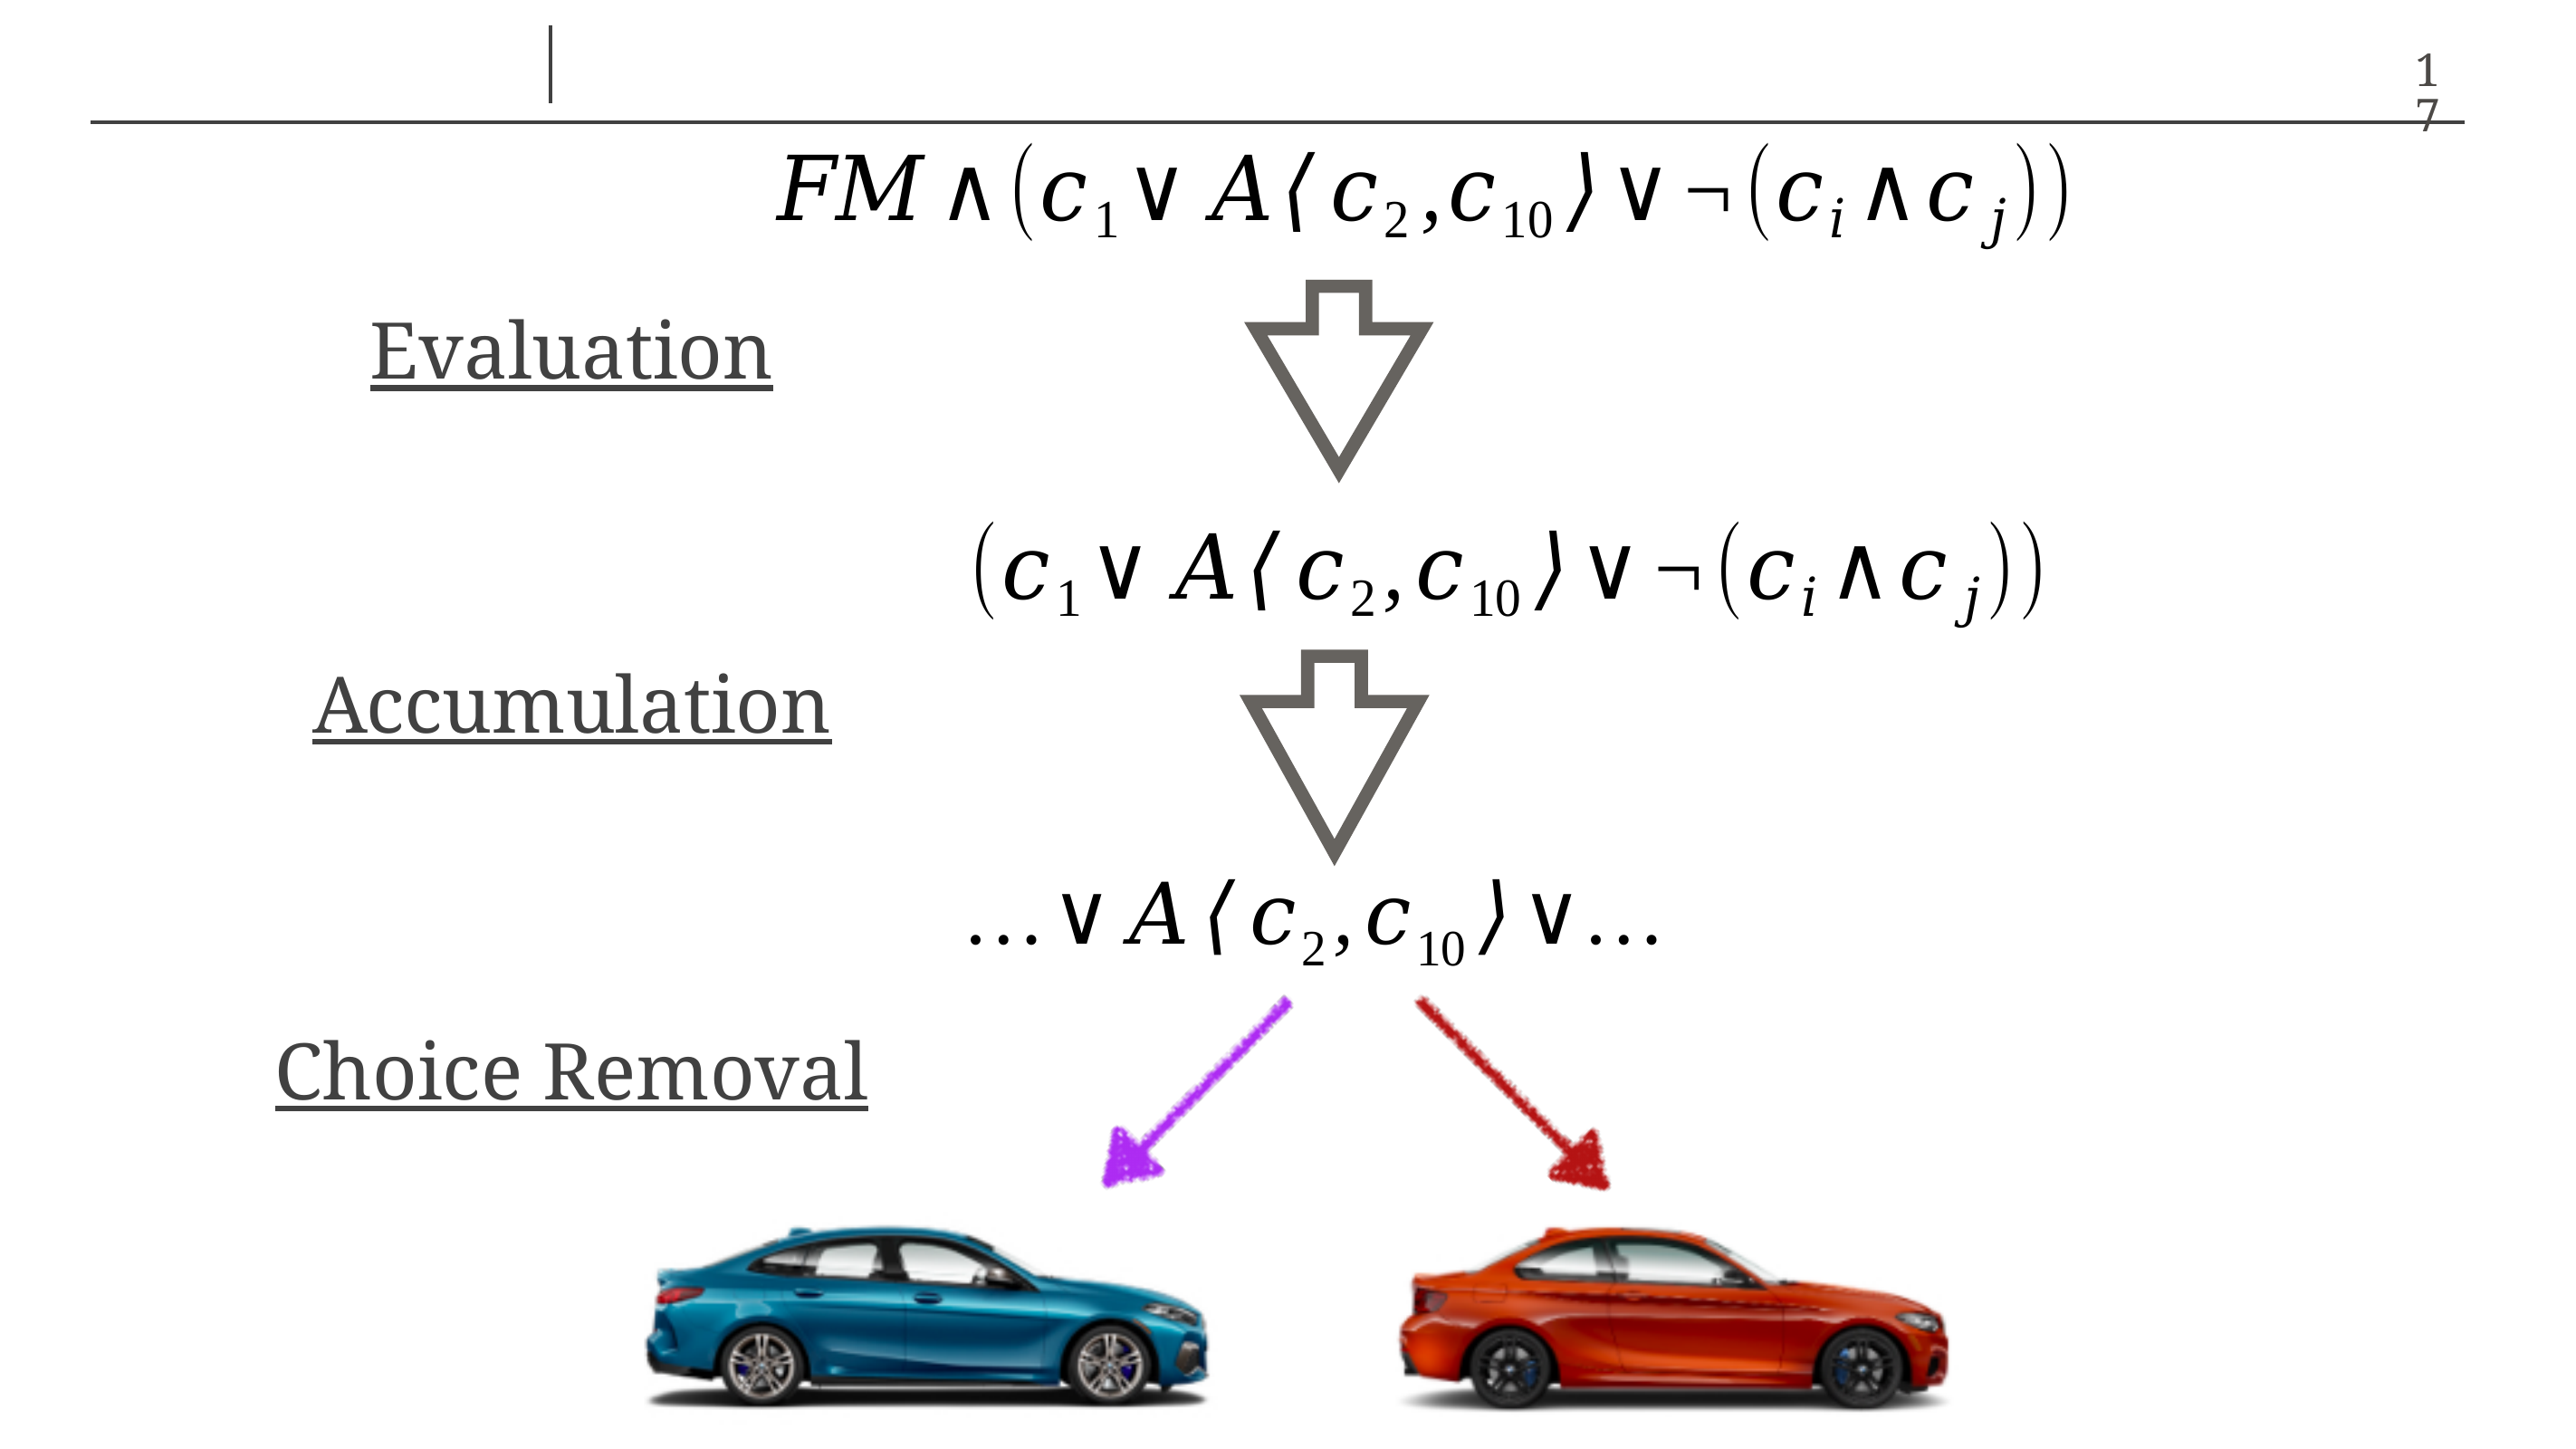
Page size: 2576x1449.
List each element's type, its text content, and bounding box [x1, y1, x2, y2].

text_box Choice Removal [264, 1011, 879, 1126]
text_box [1250, 656, 1419, 853]
text_box Evaluation [359, 291, 784, 406]
picture [611, 970, 1338, 1444]
text_box Accumulation [302, 645, 842, 759]
picture [1355, 969, 1989, 1449]
slide_number 17 [2407, 33, 2470, 105]
text_box [1255, 286, 1422, 471]
